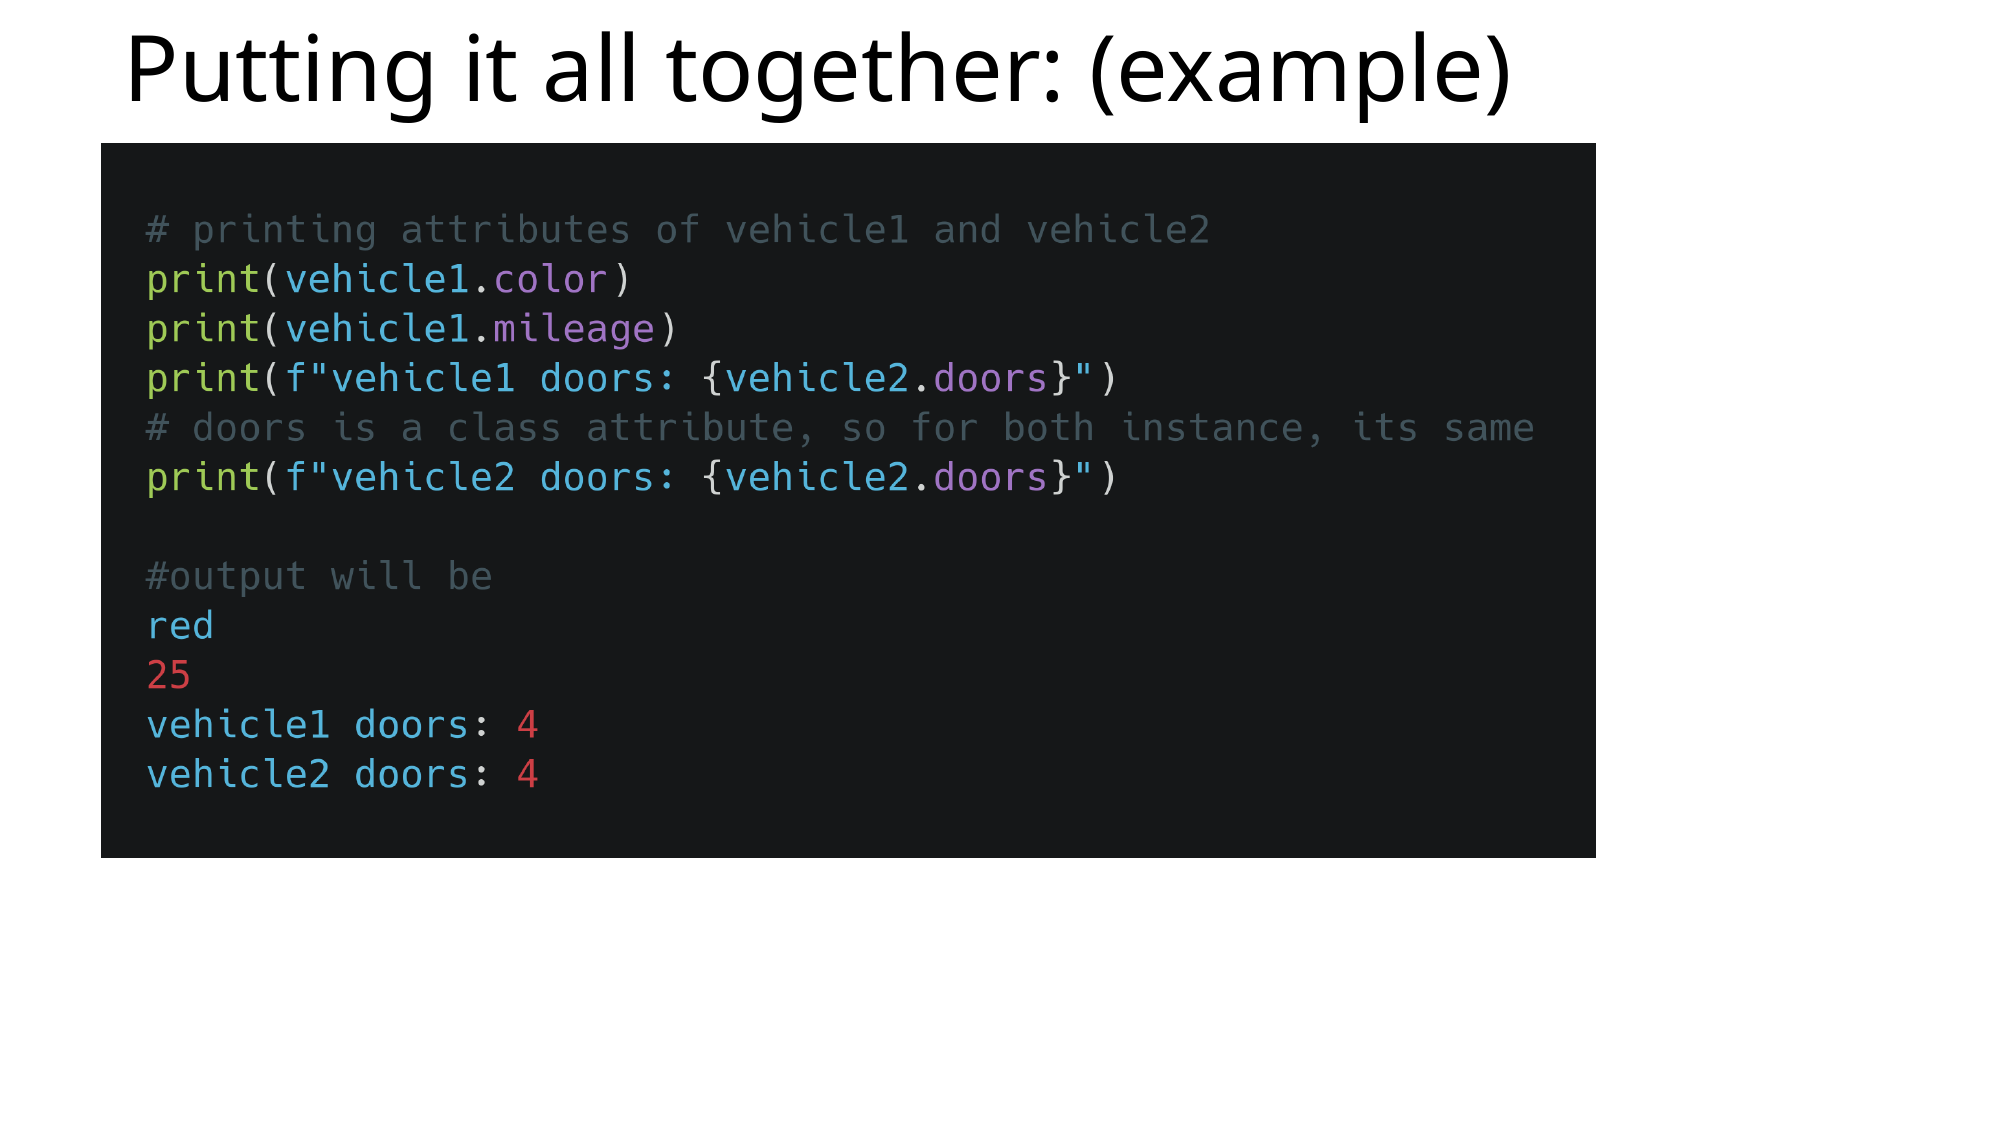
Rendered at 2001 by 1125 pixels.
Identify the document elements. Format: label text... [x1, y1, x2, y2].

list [101, 143, 1596, 858]
title Putting it all together: (example) [108, 0, 1834, 181]
